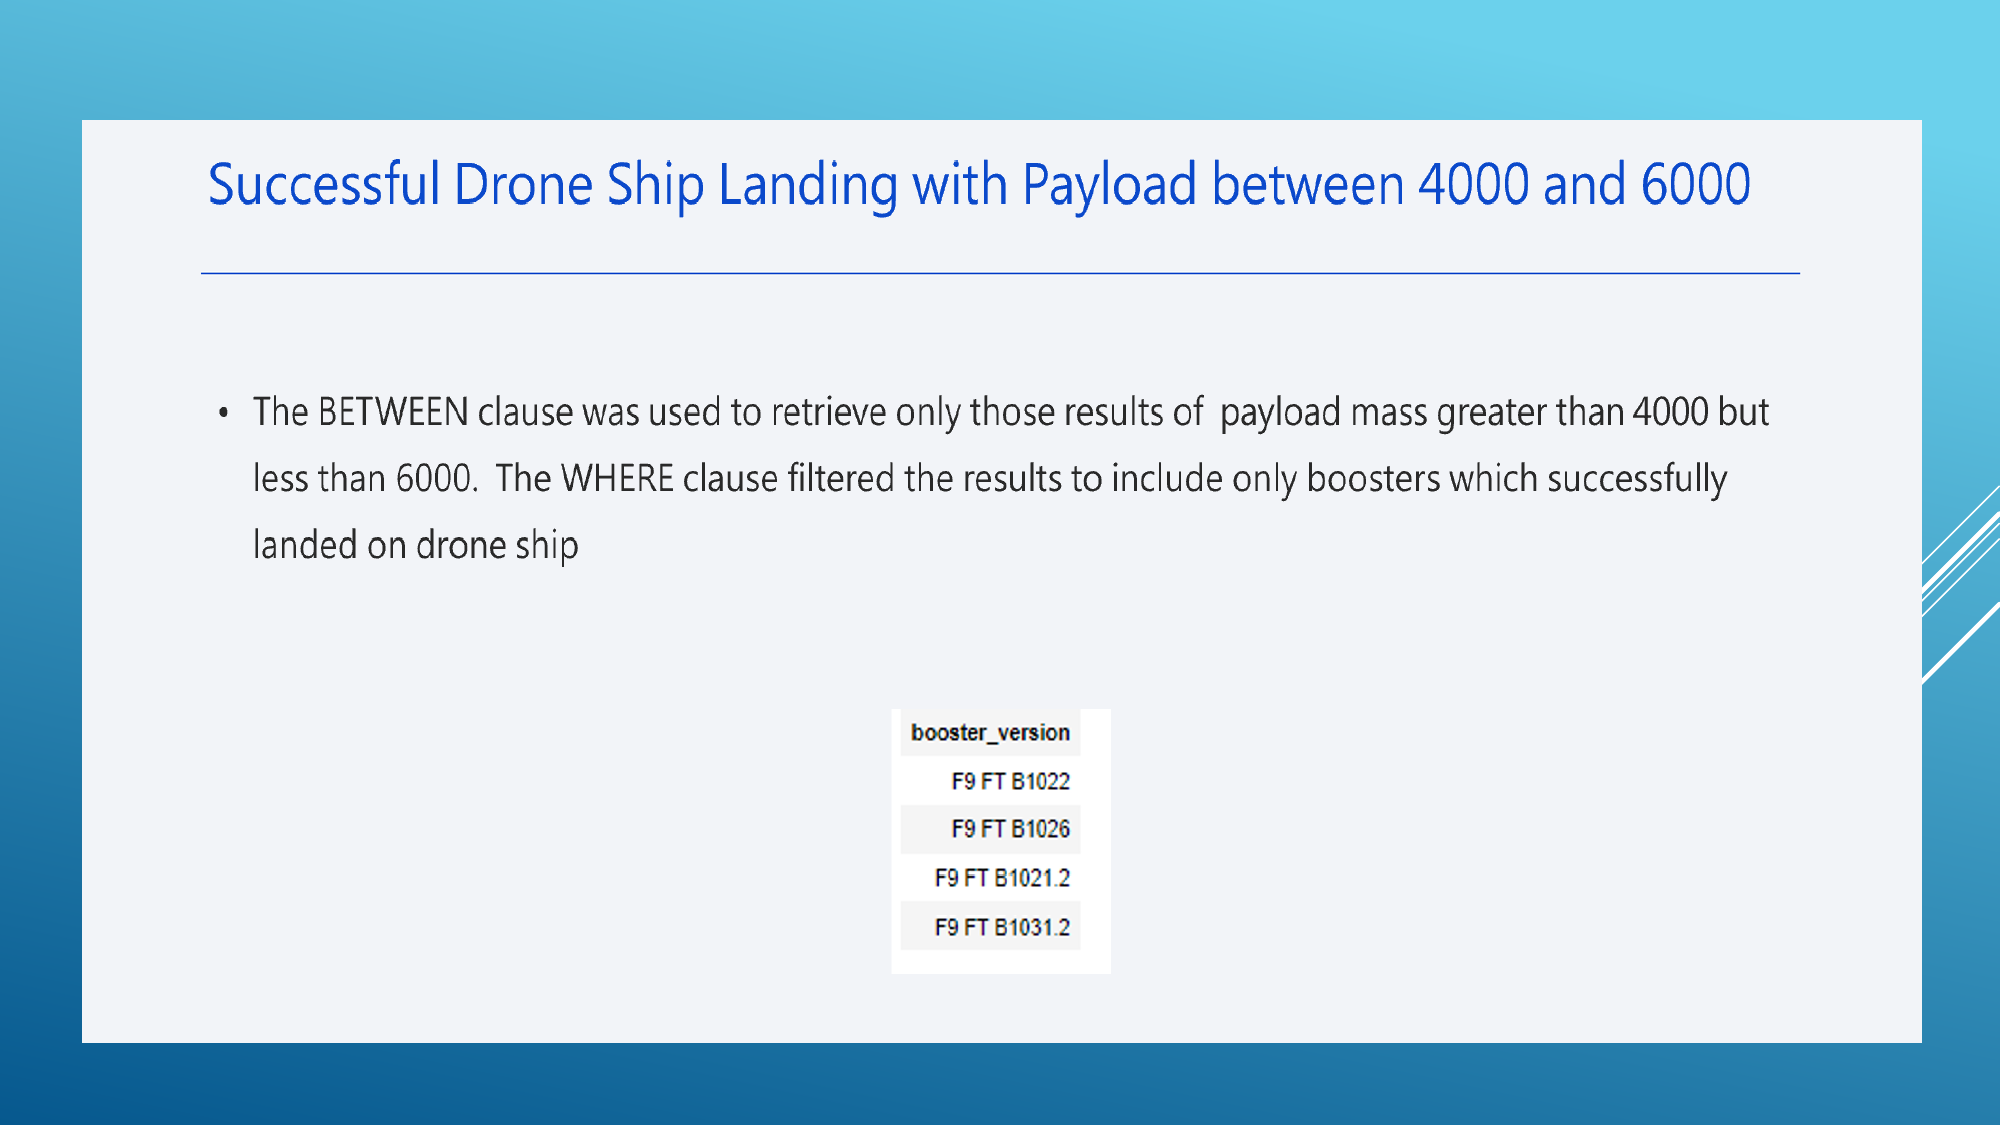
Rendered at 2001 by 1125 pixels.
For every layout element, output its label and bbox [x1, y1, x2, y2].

picture [82, 119, 1922, 1043]
